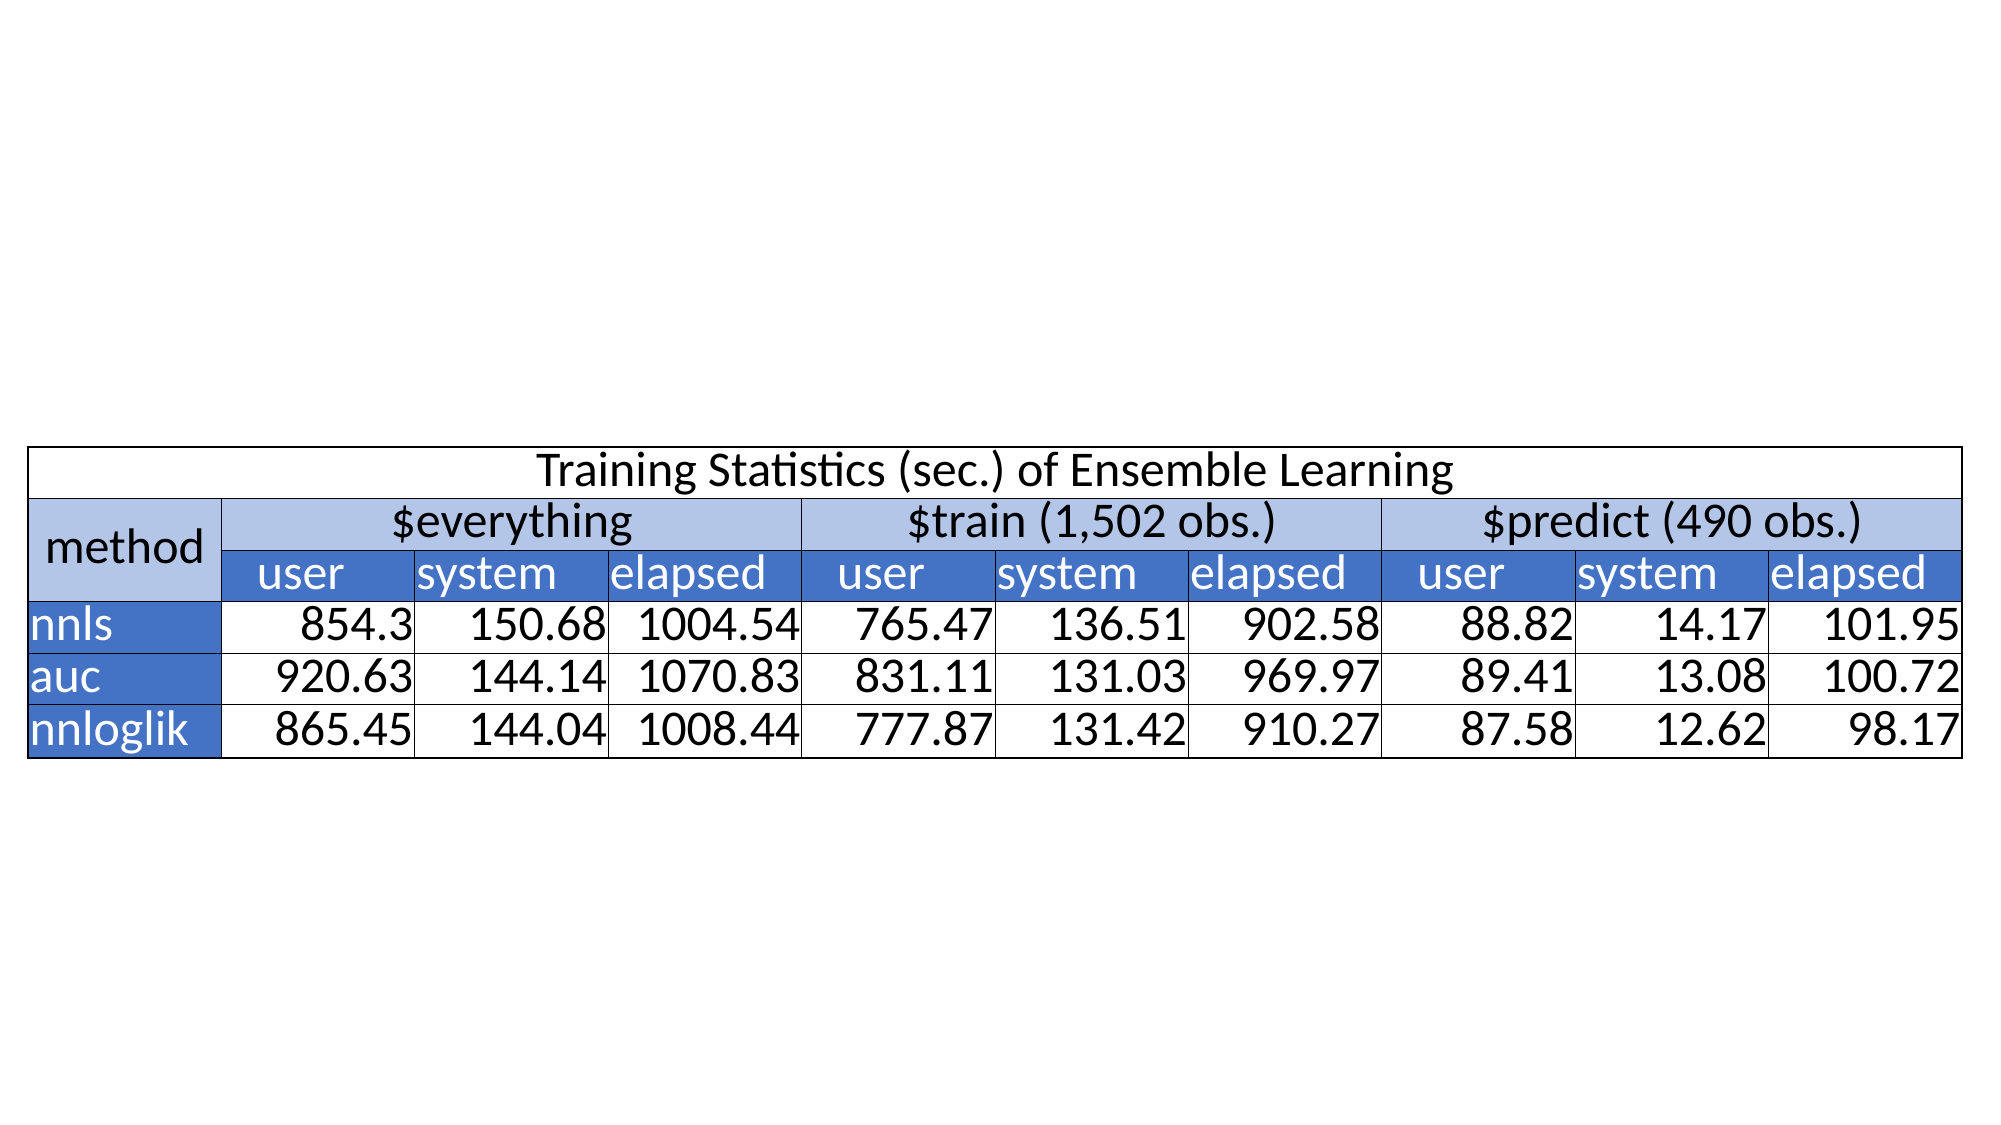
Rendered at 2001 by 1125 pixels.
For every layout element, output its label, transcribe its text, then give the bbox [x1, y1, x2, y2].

table_cell $everything [222, 499, 801, 550]
table_cell 910.27 [1189, 705, 1381, 757]
table_cell elapsed [1769, 551, 1961, 601]
table_cell 1070.83 [609, 654, 801, 704]
table_cell 765.47 [802, 602, 995, 653]
table_cell 902.58 [1189, 602, 1381, 653]
table_header Training Statistics (sec.) of Ensemble Learning [29, 448, 1961, 498]
table_cell user [1382, 551, 1575, 601]
table_cell 13.08 [1576, 654, 1768, 704]
table_cell user [802, 551, 995, 601]
table_cell $predict (490 obs.) [1382, 499, 1961, 550]
table_cell 150.68 [415, 602, 608, 653]
table_cell system [415, 551, 608, 601]
table_cell nnls [29, 602, 221, 653]
table_cell 1004.54 [609, 602, 801, 653]
table_cell 131.42 [996, 705, 1188, 757]
table_cell $train (1,502 obs.) [802, 499, 1381, 550]
table_cell method [29, 499, 221, 601]
table_cell elapsed [1189, 551, 1381, 601]
table_cell 920.63 [222, 654, 414, 704]
table_cell 144.14 [415, 654, 608, 704]
table_cell 87.58 [1382, 705, 1575, 757]
table_cell system [996, 551, 1188, 601]
table_cell 865.45 [222, 705, 414, 757]
table_cell 131.03 [996, 654, 1188, 704]
table_cell 144.04 [415, 705, 608, 757]
table_cell 89.41 [1382, 654, 1575, 704]
table_cell 777.87 [802, 705, 995, 757]
table_cell 854.3 [222, 602, 414, 653]
table_cell 88.82 [1382, 602, 1575, 653]
table_cell 101.95 [1769, 602, 1961, 653]
table_cell 1008.44 [609, 705, 801, 757]
table_cell 14.17 [1576, 602, 1768, 653]
table_cell 100.72 [1769, 654, 1961, 704]
table_cell nnloglik [29, 705, 221, 757]
table_cell 98.17 [1769, 705, 1961, 757]
table_cell 969.97 [1189, 654, 1381, 704]
table_cell auc [29, 654, 221, 704]
table_cell system [1576, 551, 1768, 601]
table_cell 12.62 [1576, 705, 1768, 757]
table_cell user [222, 551, 414, 601]
table_cell 831.11 [802, 654, 995, 704]
table_cell elapsed [609, 551, 801, 601]
table_cell 136.51 [996, 602, 1188, 653]
